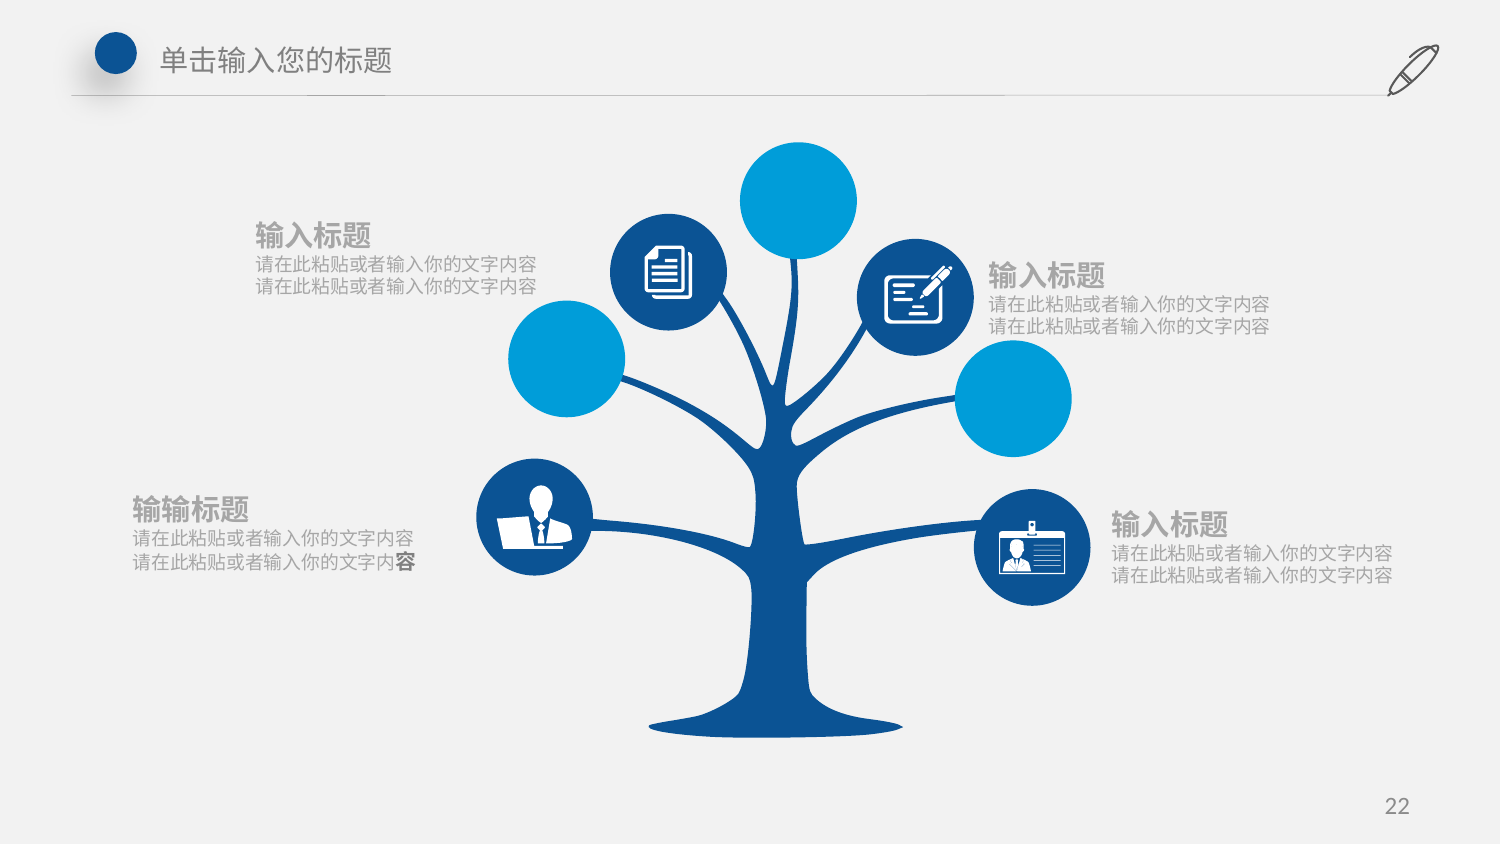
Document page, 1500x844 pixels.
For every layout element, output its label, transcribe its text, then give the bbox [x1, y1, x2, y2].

text_box [508, 303, 626, 418]
text_box [954, 344, 1072, 458]
slide_number 22 [1074, 782, 1425, 827]
text_box 输入标题 请在此粘贴或者输入你的文字内容 请在此粘贴或者输入你的文字内容 [244, 211, 599, 303]
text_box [609, 213, 728, 331]
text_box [856, 238, 975, 357]
text_box [598, 259, 968, 738]
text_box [476, 458, 594, 576]
text_box 输入标题 请在此粘贴或者输入你的文字内容 请在此粘贴或者输入你的文字内容 [979, 251, 1333, 344]
text_box 输入标题 请在此粘贴或者输入你的文字内容 请在此粘贴或者输入你的文字内容 [1100, 500, 1456, 592]
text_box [973, 488, 1091, 606]
text_box 输输标题 请在此粘贴或者输入你的文字内容 请在此粘贴或者输入你的文字内容 [121, 485, 471, 580]
text_box [739, 142, 857, 260]
